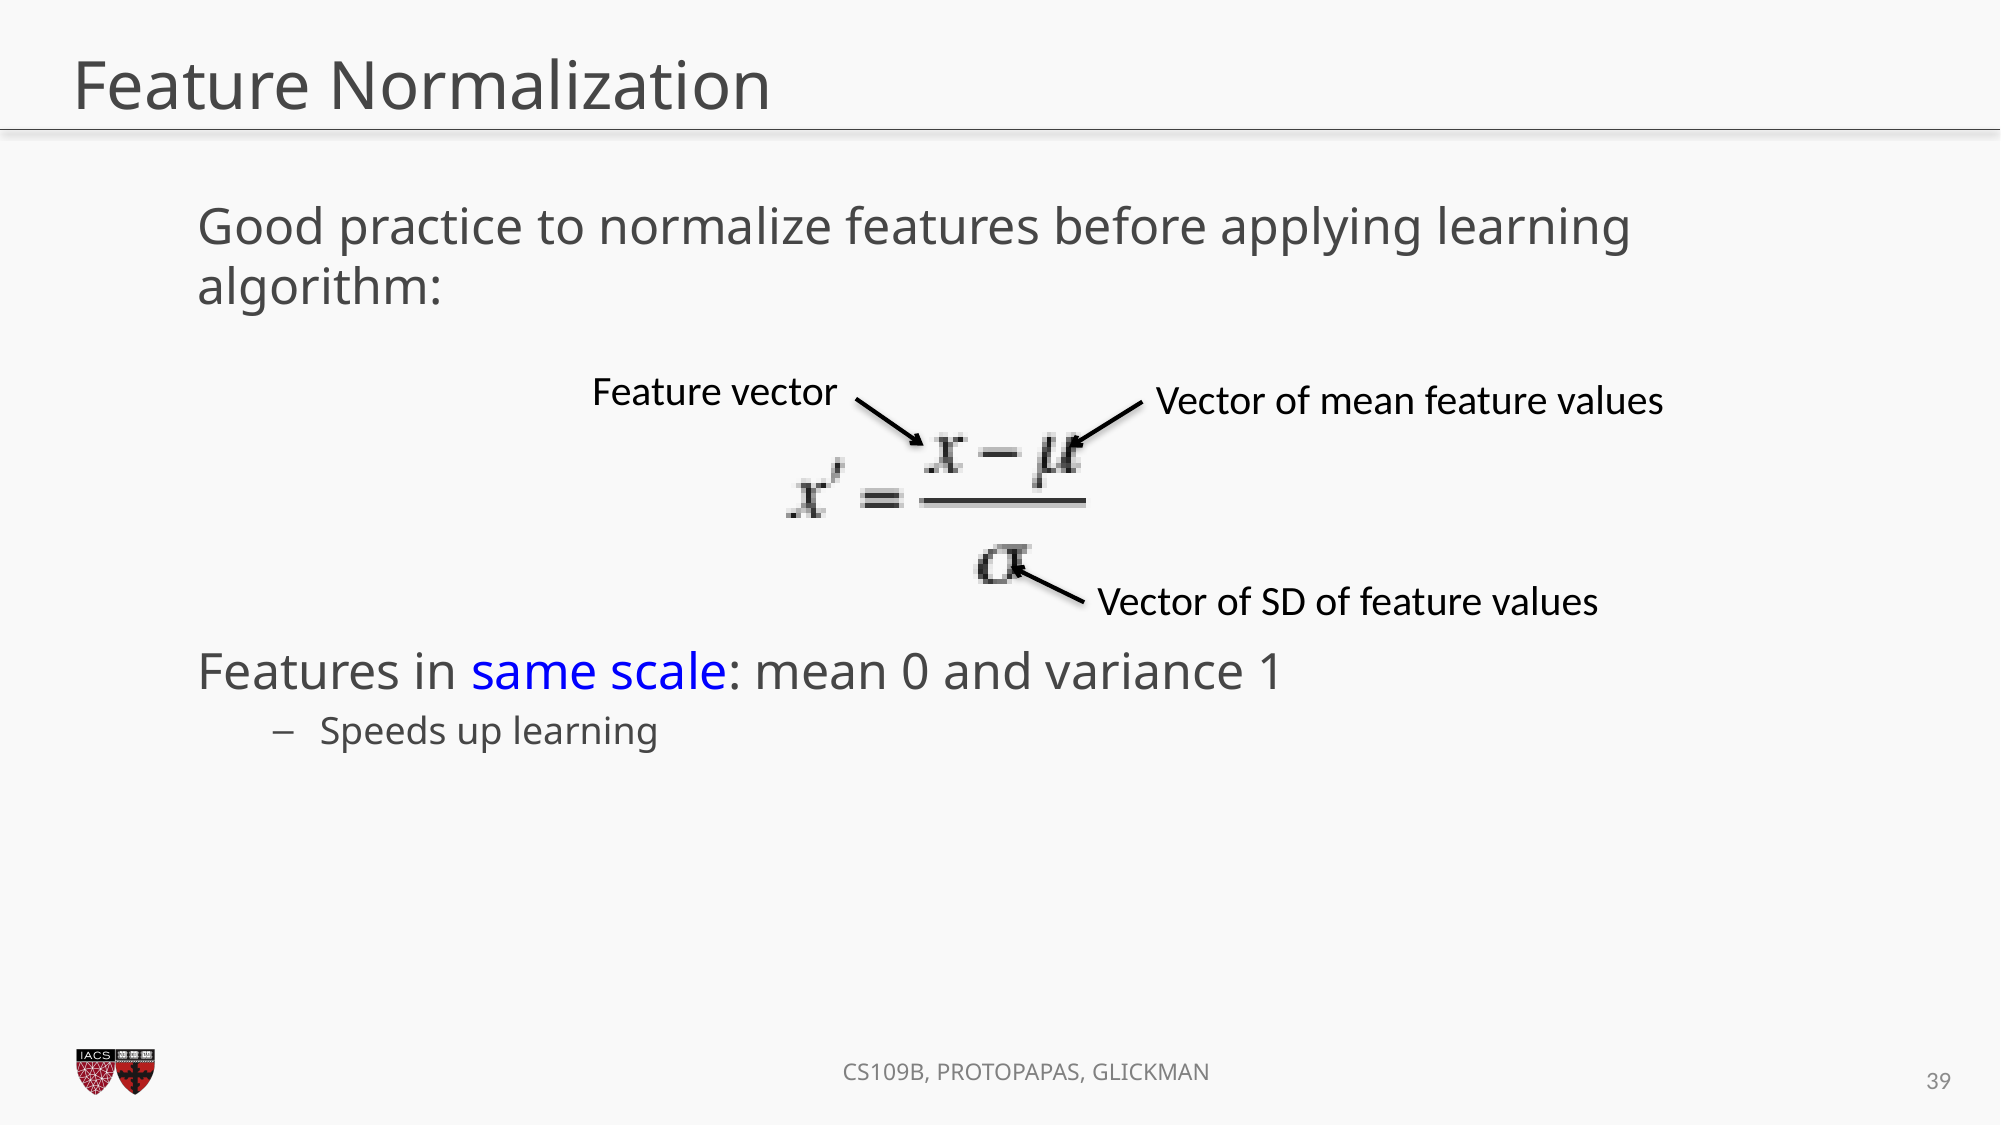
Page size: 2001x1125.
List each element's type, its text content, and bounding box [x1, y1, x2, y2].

title Feature Normalization [57, 35, 1943, 162]
list Good practice to normalize features before applying learning algorithm: Features in same scale: mean 0 and variance 1 Speeds up learning [183, 187, 1811, 991]
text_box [574, 356, 1685, 633]
slide_number 39 [1500, 1050, 1967, 1110]
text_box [777, 392, 1097, 591]
picture [75, 1049, 155, 1095]
